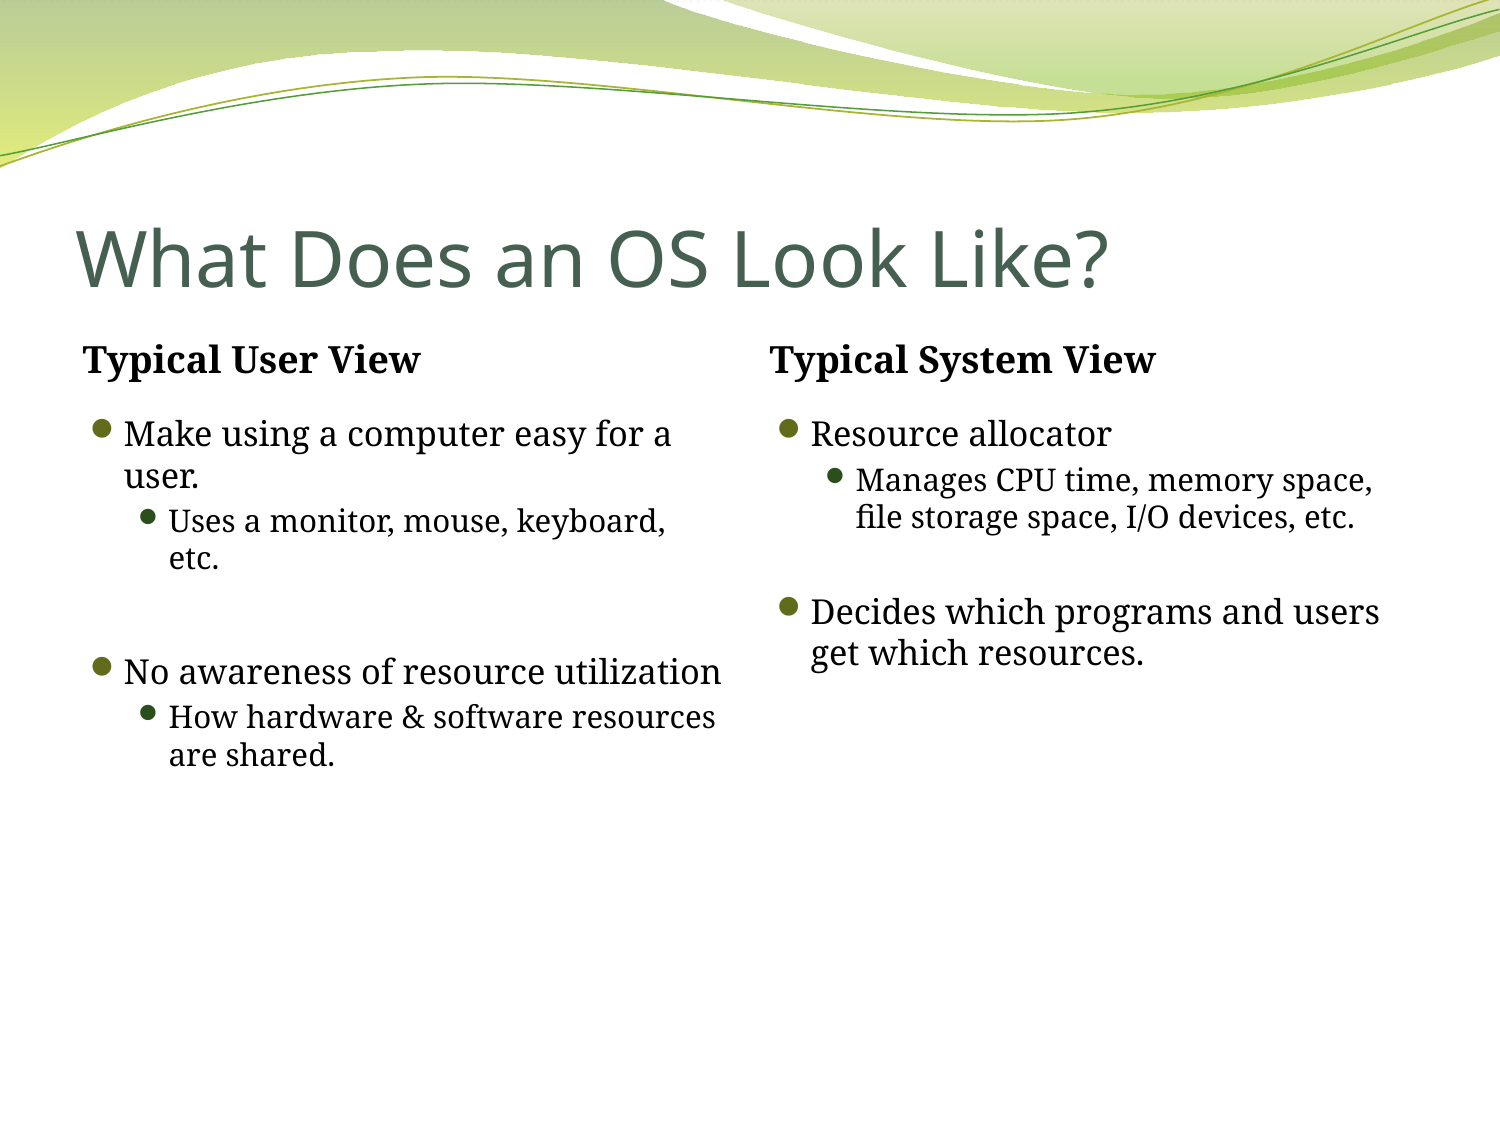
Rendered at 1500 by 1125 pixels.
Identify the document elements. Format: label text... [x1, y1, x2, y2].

list Resource allocator Manages CPU time, memory space, file storage space, I/O devices, etc. Decides which programs and users get which resources. [761, 412, 1425, 1044]
list Typical System View [761, 305, 1425, 412]
list Make using a computer easy for a user. Uses a monitor, mouse, keyboard, etc. No awareness of resource utilization How hardware & software resources are shared. [75, 412, 738, 1044]
list Typical User View [75, 304, 738, 412]
title What Does an OS Look Like? [75, 115, 1425, 303]
